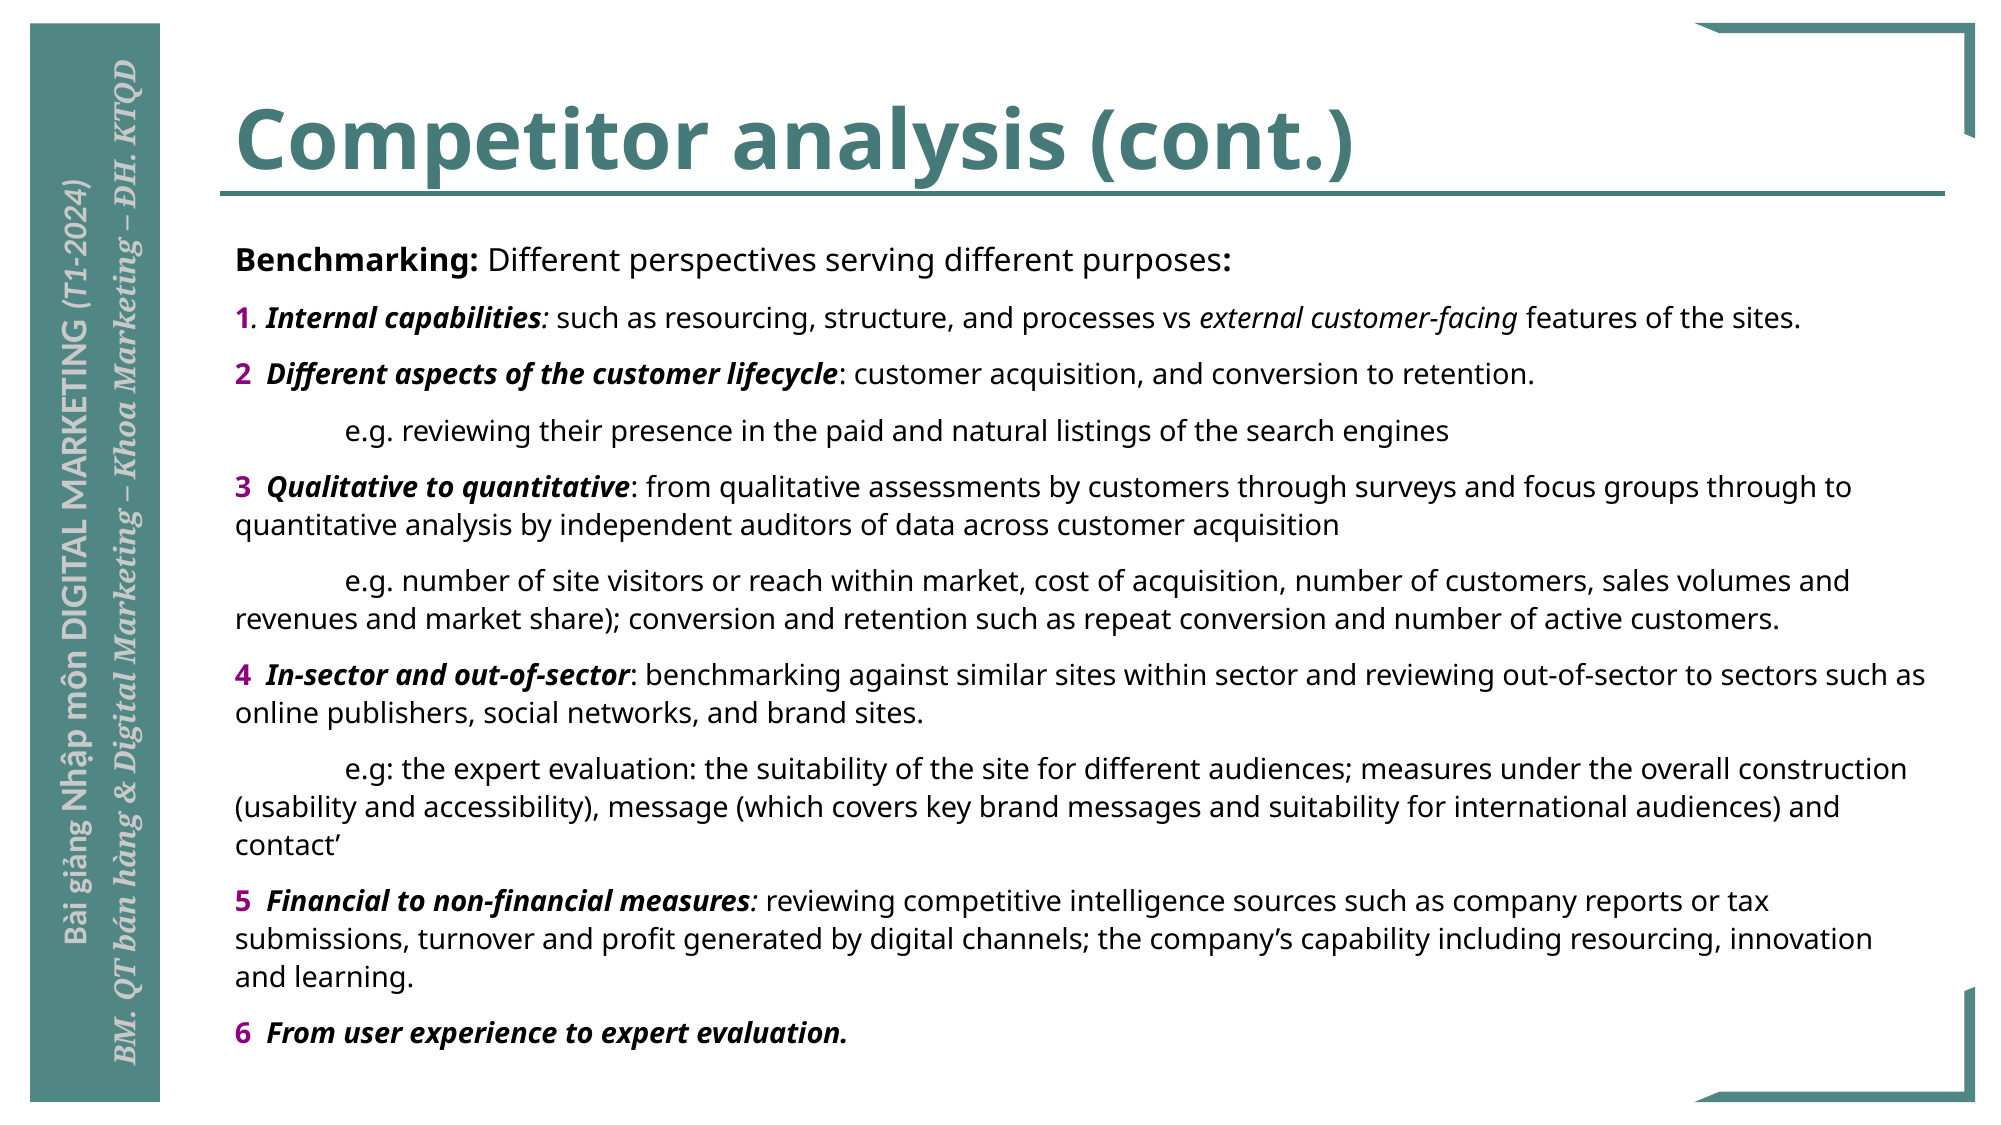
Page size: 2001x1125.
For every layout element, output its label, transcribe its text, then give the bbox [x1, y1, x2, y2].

title Competitor analysis (cont.) [220, 55, 1946, 229]
text_box Benchmarking: Different perspectives serving different purposes: 1. Internal capabilities: such as resourcing, structure, and processes vs external customer-facing features of the sites. 2 Different aspects of the customer lifecycle: customer acquisition, and conversion to retention. e.g. reviewing their presence in the paid and natural listings of the search engines 3 Qualitative to quantitative: from qualitative assessments by customers through surveys and focus groups through to quantitative analysis by independent auditors of data across customer acquisition e.g. number of site visitors or reach within market, cost of acquisition, number of customers, sales volumes and revenues and market share); conversion and retention such as repeat conversion and number of active customers. 4 In-sector and out-of-sector: benchmarking against similar sites within sector and reviewing out-of-sector to sectors such as online publishers, social networks, and brand sites. e.g: the expert evaluation: the suitability of the site for different audiences; measures under the overall construction (usability and accessibility), message (which covers key brand messages and suitability for international audiences) and contact’ 5 Financial to non-financial measures: reviewing competitive intelligence sources such as company reports or tax submissions, turnover and profit generated by digital channels; the company’s capability including resourcing, innovation and learning. 6 From user experience to expert evaluation. [220, 228, 1945, 1064]
